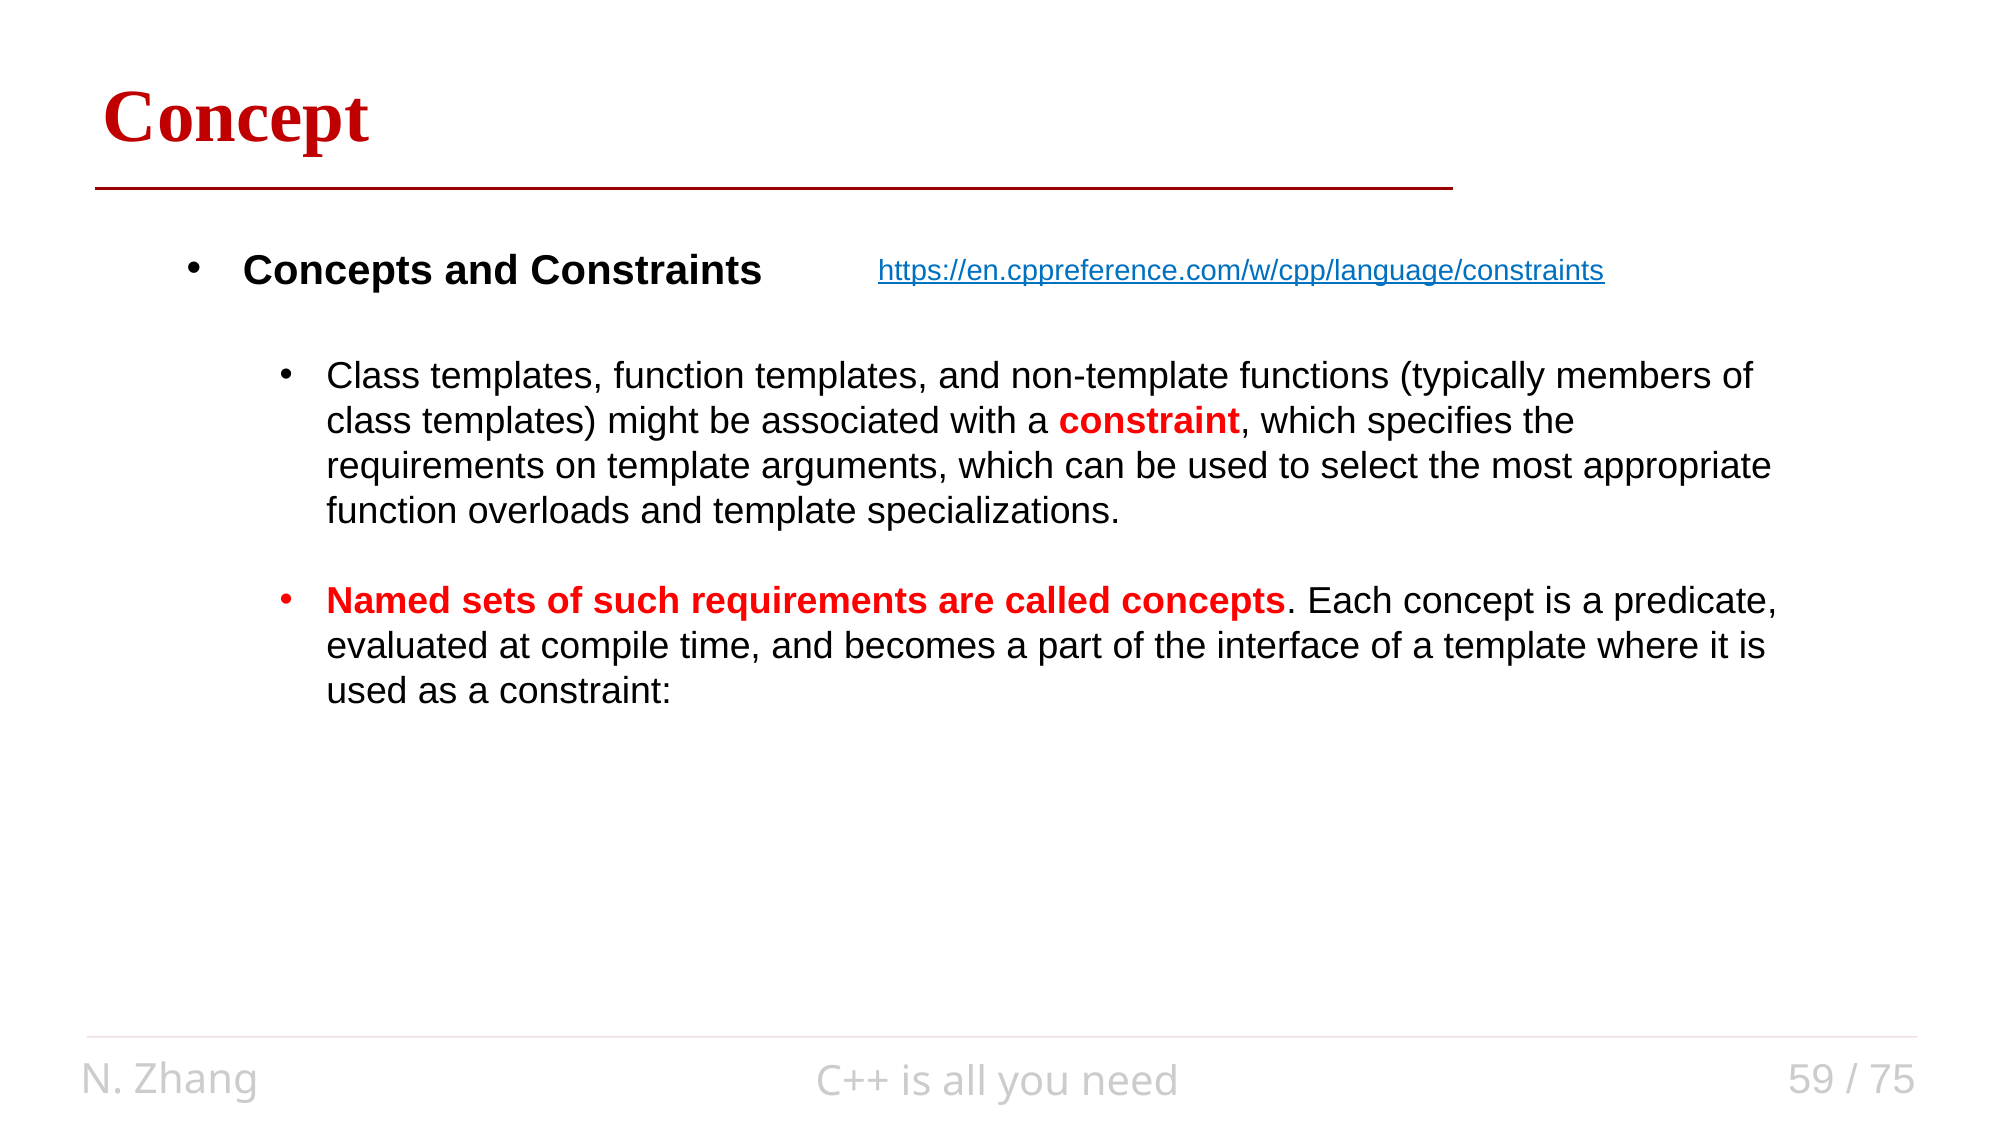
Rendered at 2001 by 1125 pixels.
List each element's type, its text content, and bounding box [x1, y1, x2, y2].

text_box Class templates, function templates, and non-template functions (typically members of class templates) might be associated with a constraint, which specifies the requirements on template arguments, which can be used to select the most appropriate function overloads and template specializations. Named sets of such requirements are called concepts. Each concept is a predicate, evaluated at compile time, and becomes a part of the interface of a template where it is used as a constraint: [264, 343, 1796, 719]
text_box Concept [88, 58, 1166, 164]
text_box Concepts and Constraints [171, 235, 778, 300]
text_box https://en.cppreference.com/w/cpp/language/constraints [863, 243, 1864, 339]
text_box N. Zhang [65, 1044, 274, 1110]
text_box 59 / 75 [1773, 1044, 1931, 1110]
text_box C++ is all you need [800, 1046, 1195, 1112]
